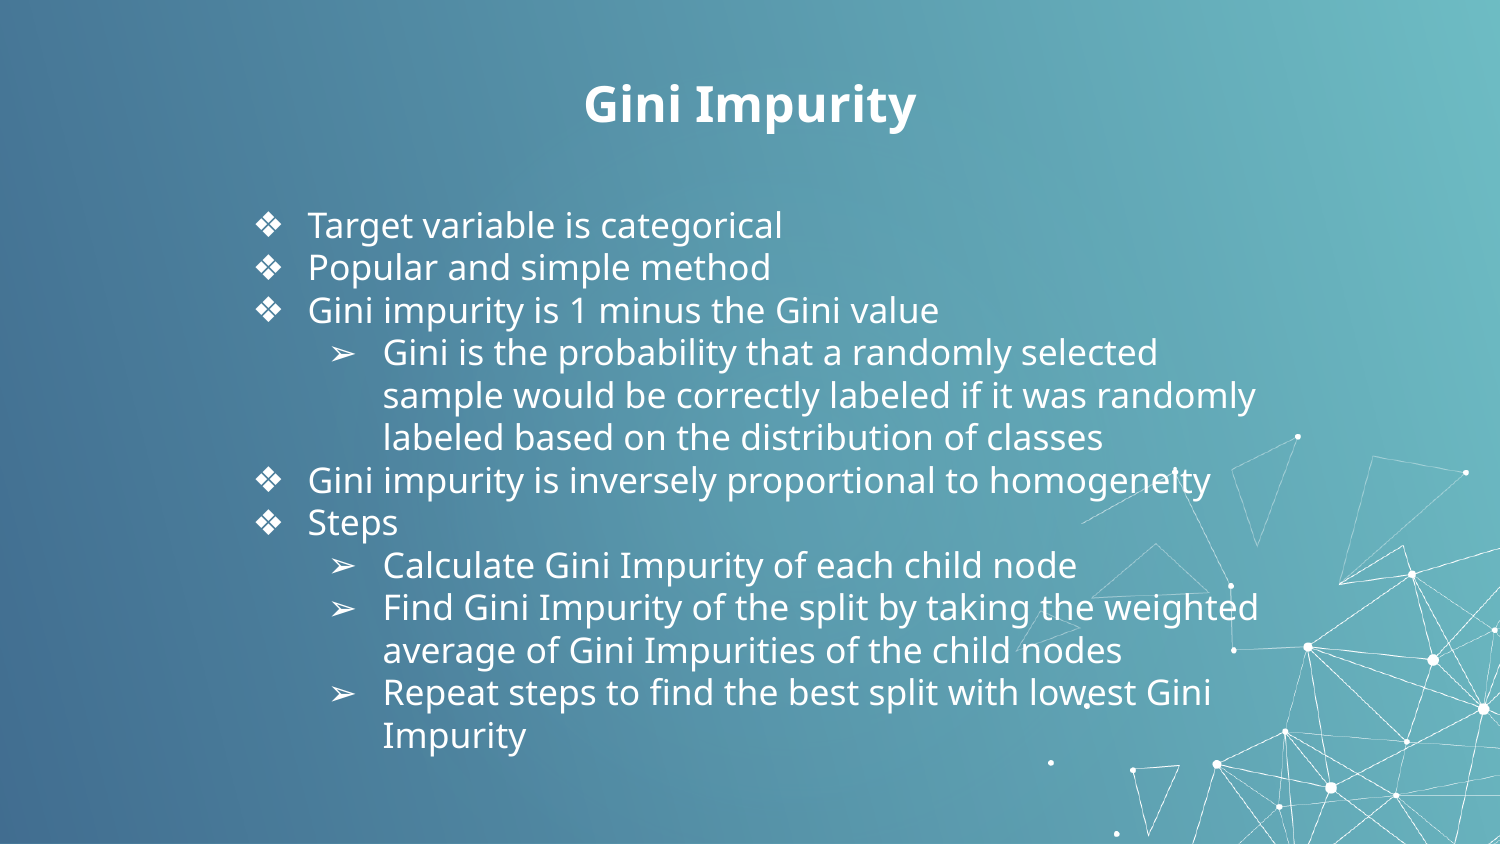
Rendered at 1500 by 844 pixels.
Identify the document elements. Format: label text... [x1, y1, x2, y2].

list Target variable is categorical Popular and simple method Gini impurity is 1 minus the Gini value Gini is the probability that a randomly selected sample would be correctly labeled if it was randomly labeled based on the distribution of classes Gini impurity is inversely proportional to homogeneity Steps Calculate Gini Impurity of each child node Find Gini Impurity of the split by taking the weighted average of Gini Impurities of the child nodes Repeat steps to find the best split with lowest Gini Impurity [142, 187, 1278, 764]
title Gini Impurity [322, 57, 1178, 214]
picture [0, 0, 1500, 844]
